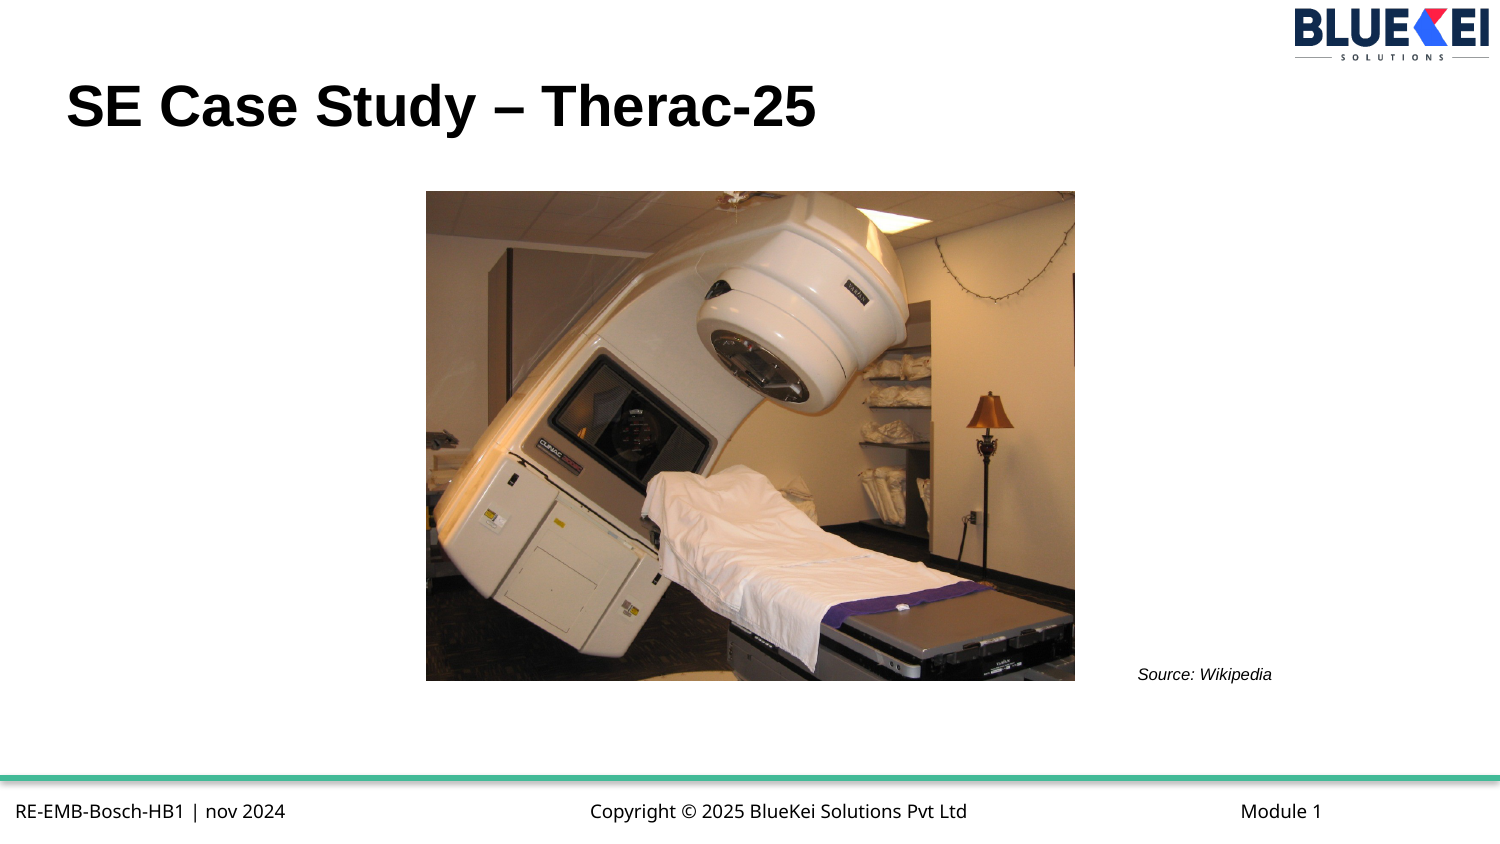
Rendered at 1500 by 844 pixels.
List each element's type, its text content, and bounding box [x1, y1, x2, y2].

picture [426, 191, 1075, 681]
title SE Case Study – Therac-25 [51, 52, 1449, 147]
picture [1293, 7, 1491, 63]
text_box Source: Wikipedia [775, 648, 1288, 714]
